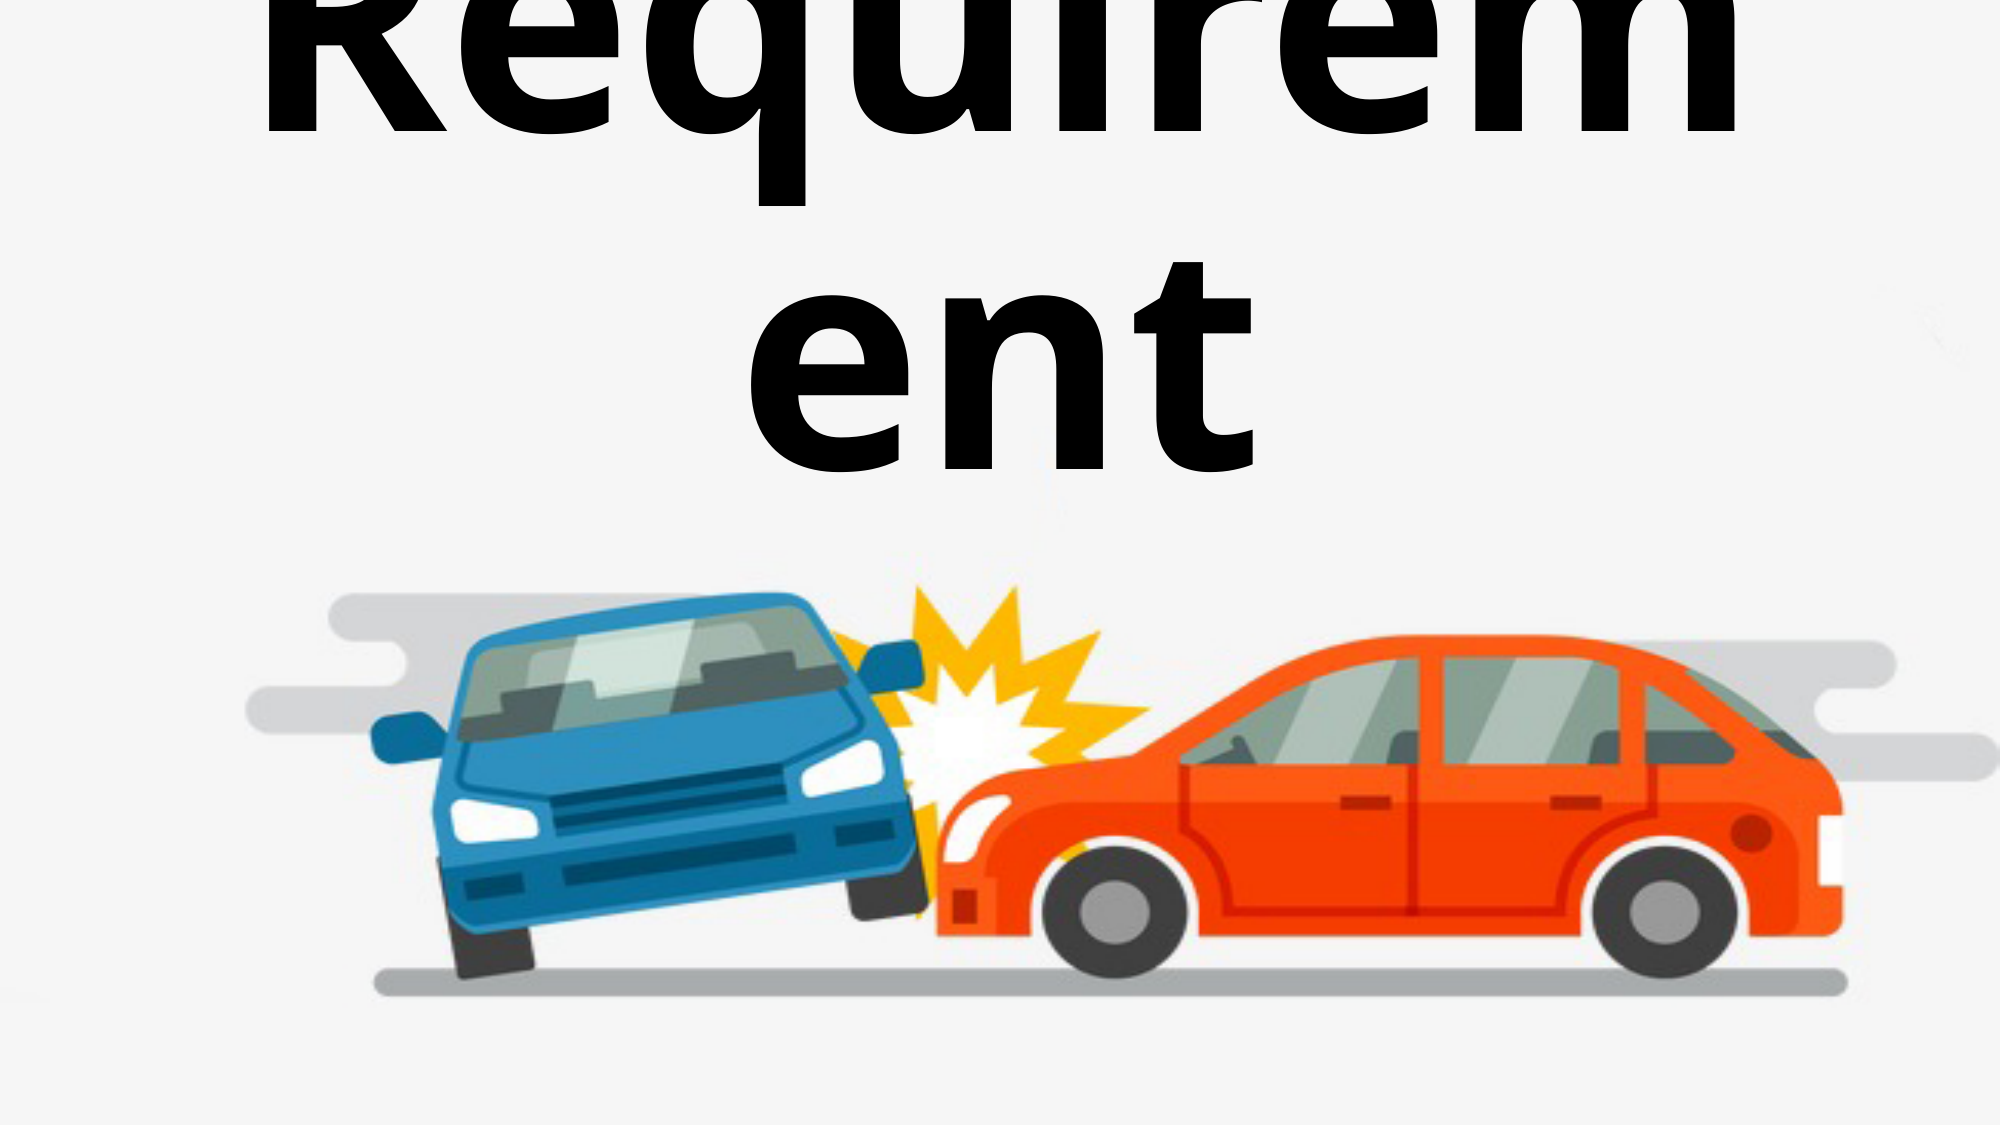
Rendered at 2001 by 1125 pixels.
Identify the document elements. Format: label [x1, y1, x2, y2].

list [0, 0, 2000, 1125]
